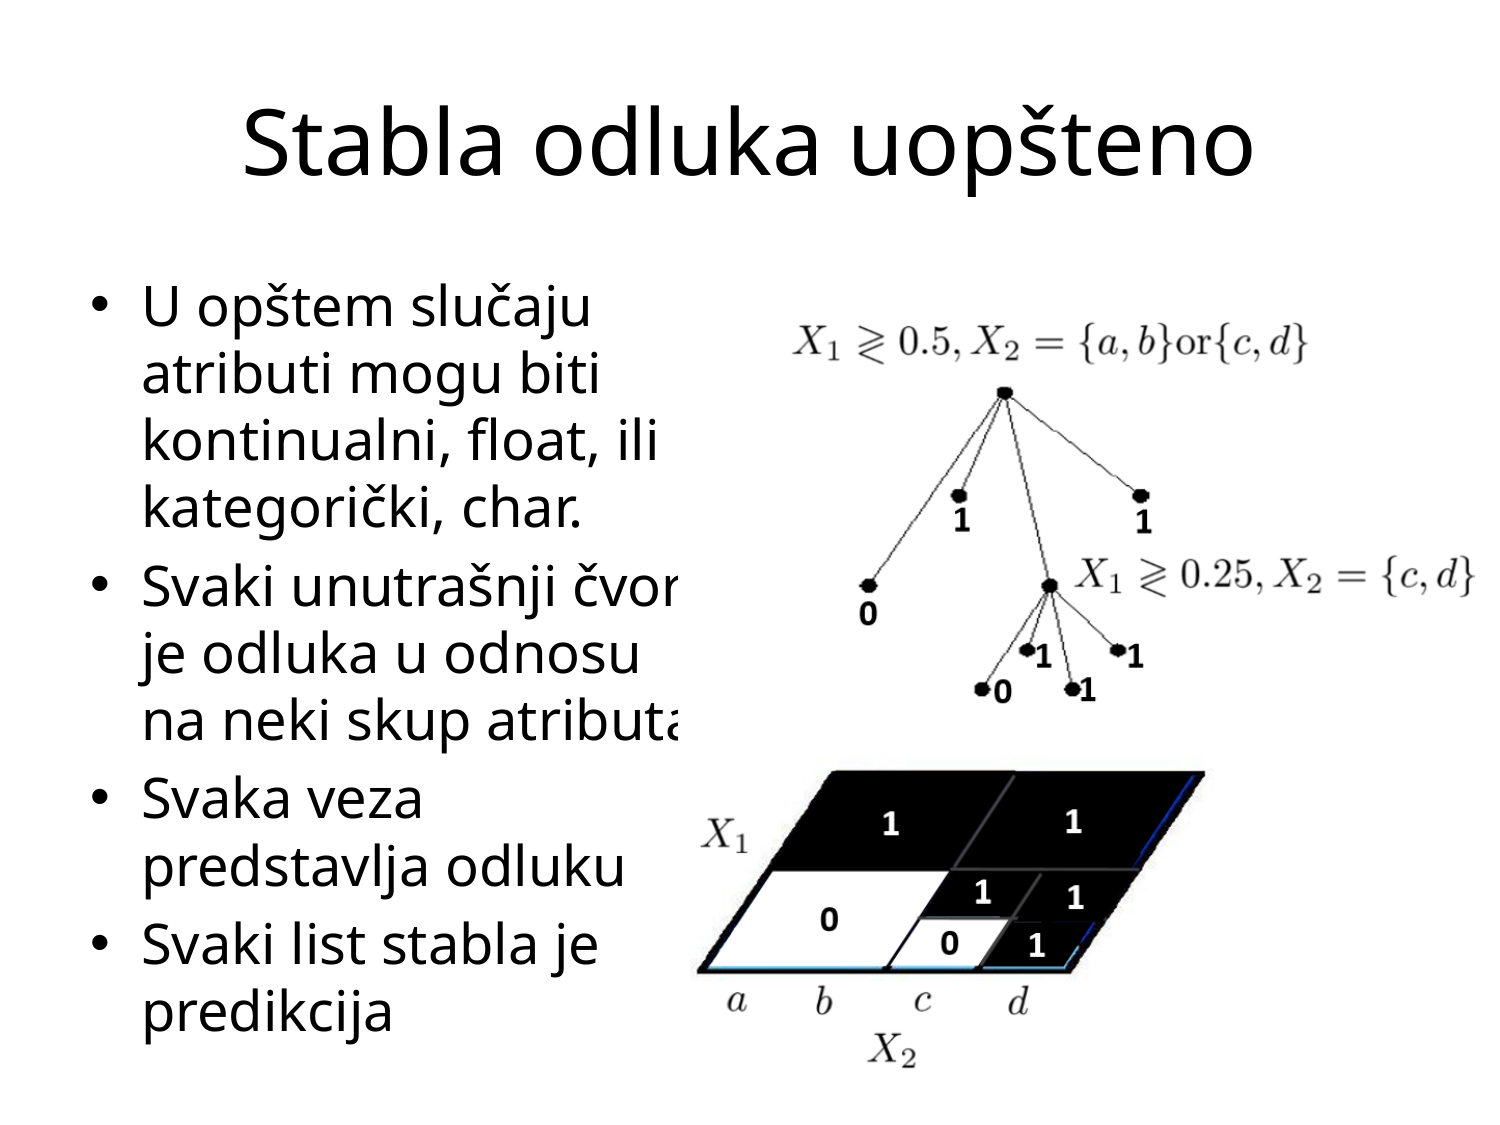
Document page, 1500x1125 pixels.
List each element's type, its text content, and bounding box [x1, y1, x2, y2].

title Stabla odluka uopšteno [75, 45, 1425, 233]
list U opštem slučaju atributi mogu biti kontinualni, float, ili kategorički, char. Svaki unutrašnji čvor je odluka u odnosu na neki skup atributa Svaka veza predstavlja odluku Svaki list stabla je predikcija [75, 262, 713, 1088]
picture [677, 274, 1500, 1091]
